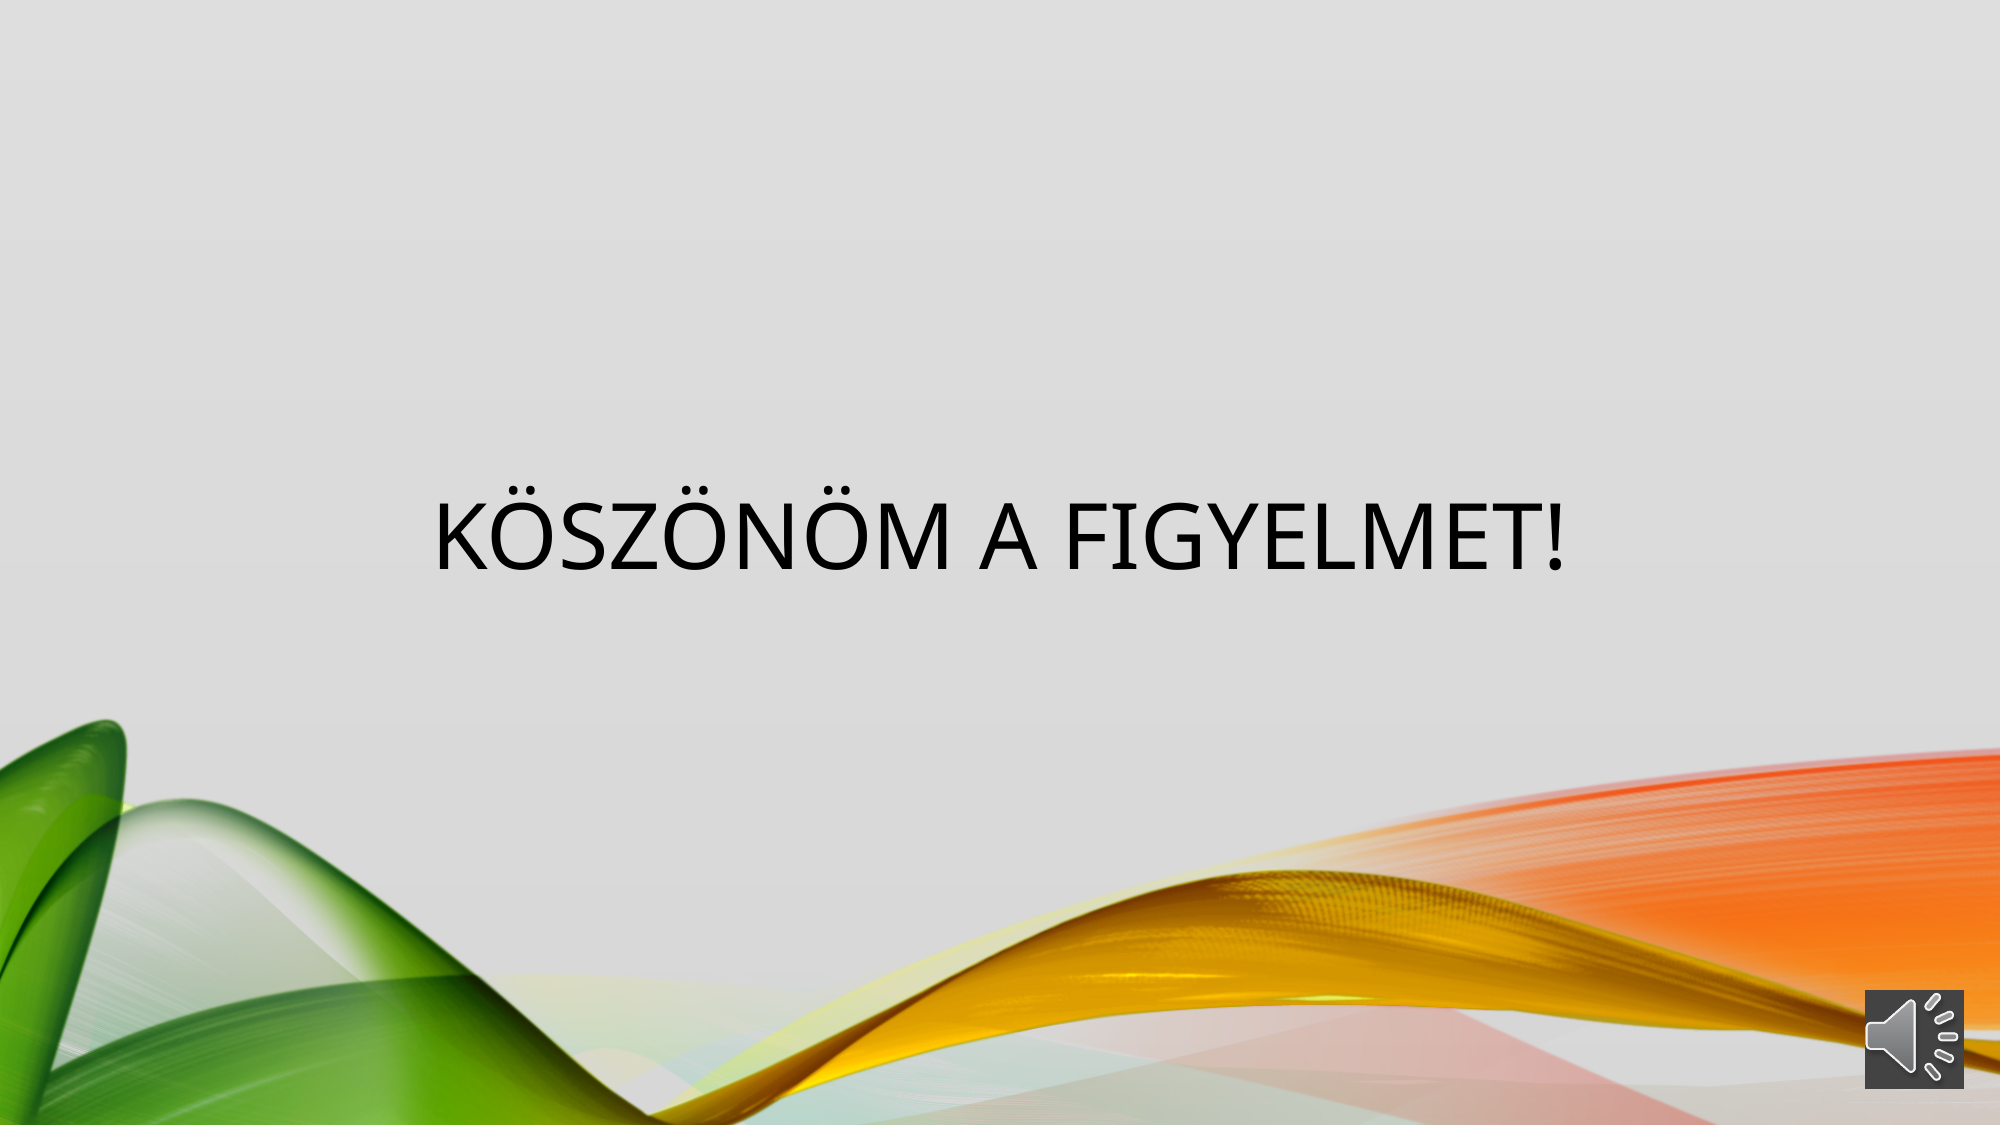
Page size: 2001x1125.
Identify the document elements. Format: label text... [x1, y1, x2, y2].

picture [0, 717, 2000, 1125]
title Köszönöm a figyelmet! [168, 184, 1833, 597]
